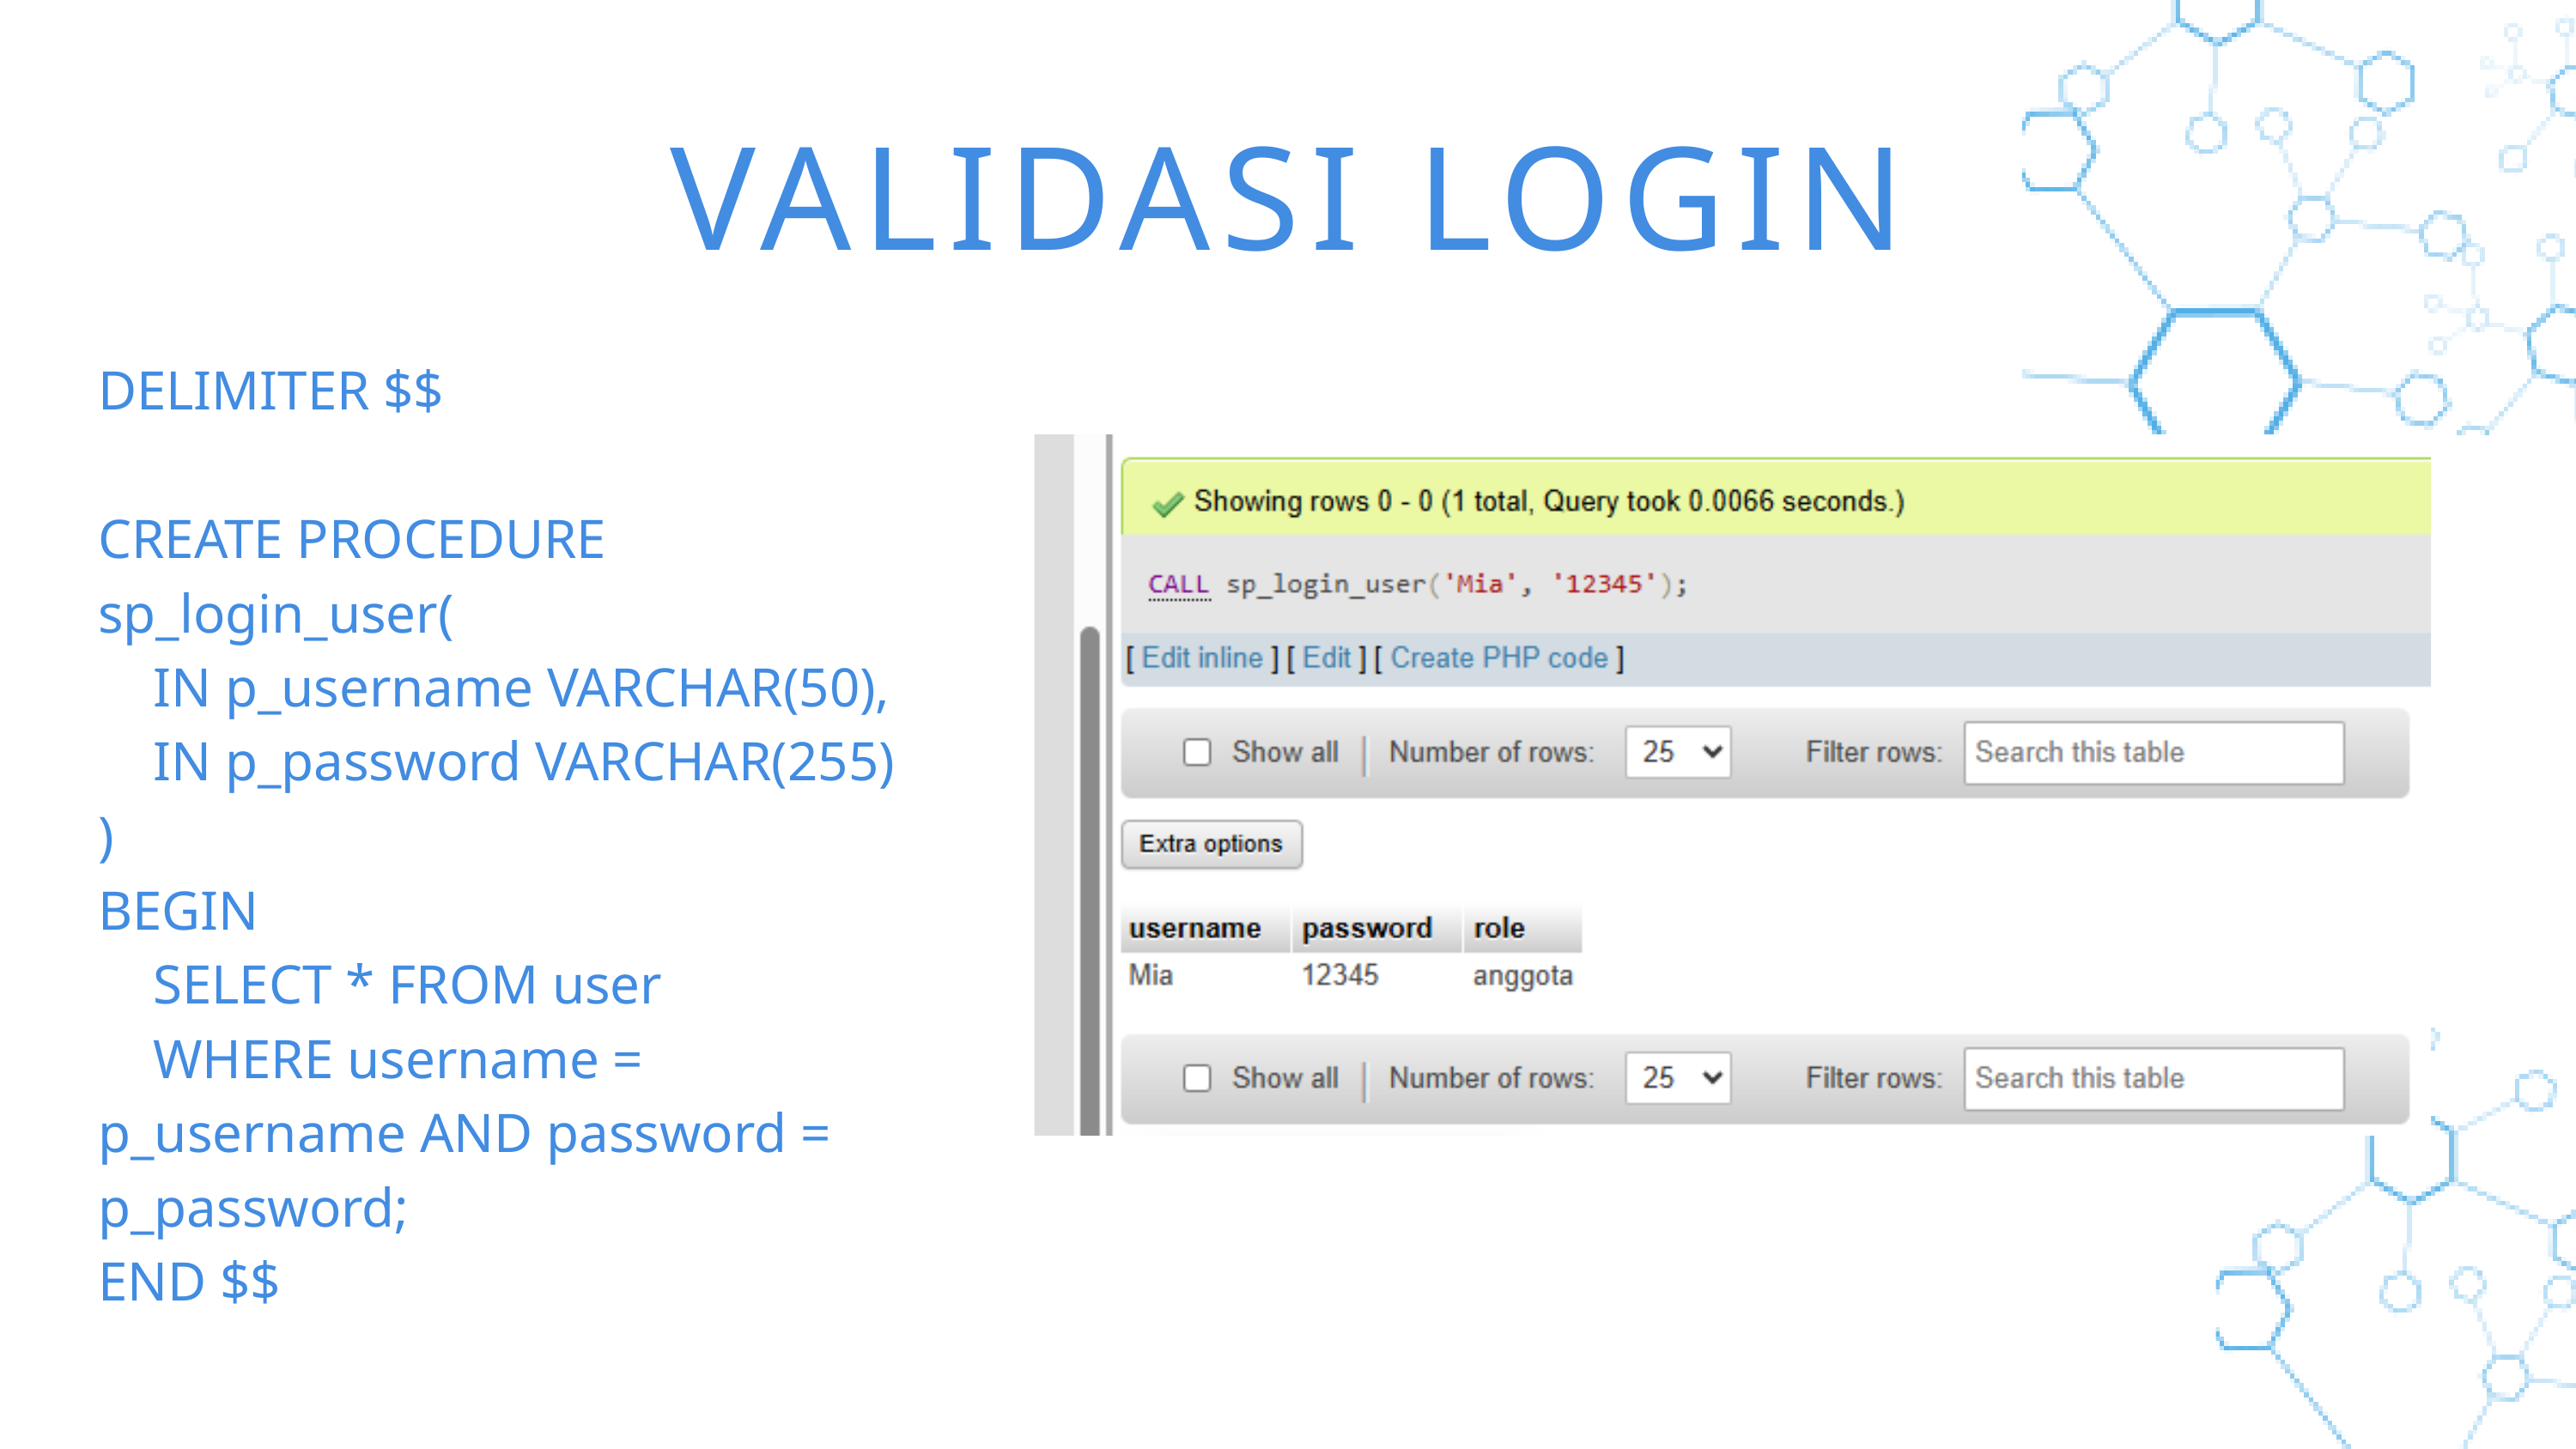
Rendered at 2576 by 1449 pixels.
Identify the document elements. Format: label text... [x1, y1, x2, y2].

text_box [2021, 0, 2576, 435]
text_box [1034, 434, 2432, 1136]
text_box VALIDASI LOGIN [620, 121, 1956, 280]
text_box DELIMITER $$ CREATE PROCEDURE sp_login_user( IN p_username VARCHAR(50), IN p_password VARCHAR(255) ) BEGIN SELECT * FROM user WHERE username = p_username AND password = p_password; END $$ [98, 346, 956, 1312]
text_box [2215, 1014, 2576, 1449]
